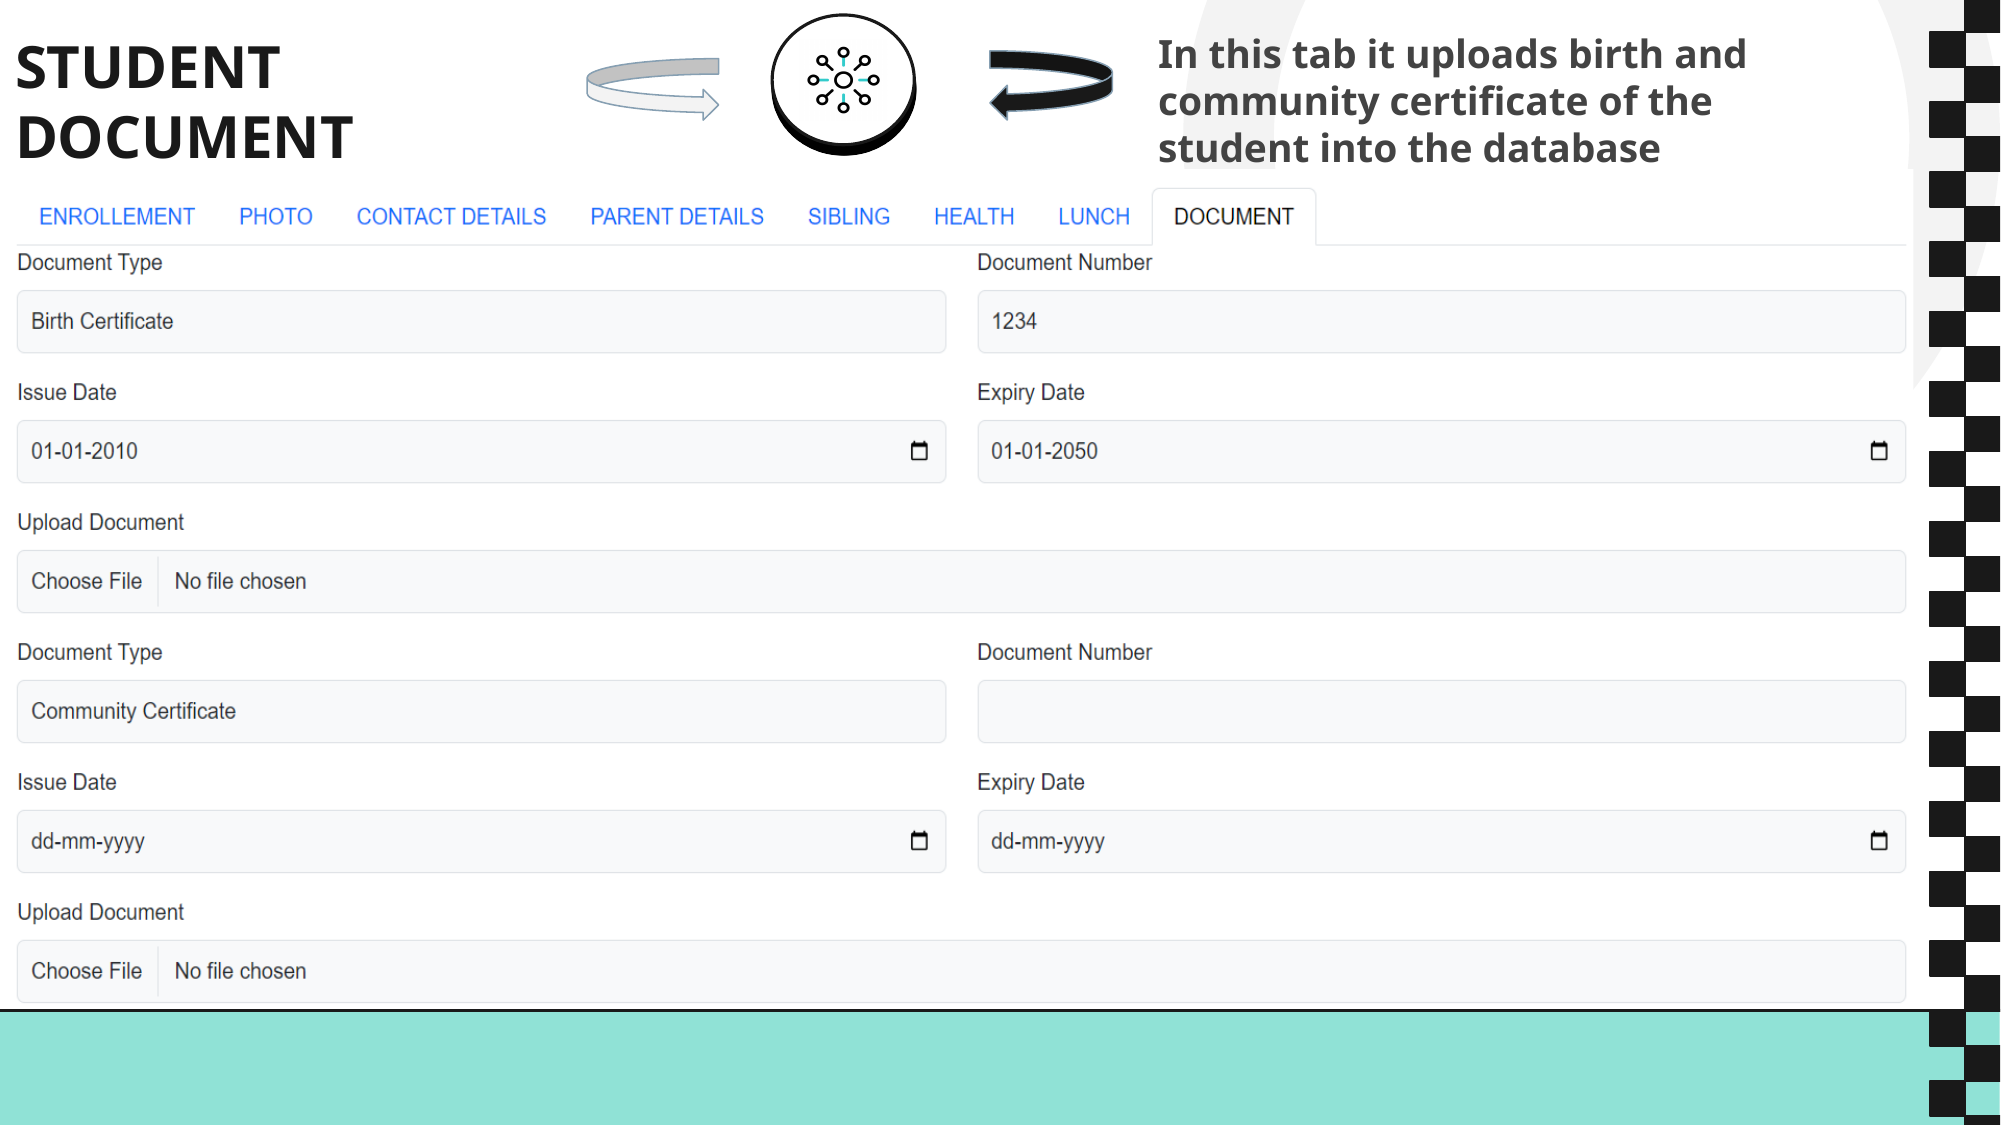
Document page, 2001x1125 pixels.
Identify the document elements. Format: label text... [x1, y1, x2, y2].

list In this tab it uploads birth and community certificate of the student into the database [1112, 15, 1864, 131]
text_box [989, 50, 1113, 121]
title STUDENT DOCUMENT UPLOAD TAB [0, 15, 543, 168]
picture [0, 168, 1914, 1009]
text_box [771, 14, 915, 145]
text_box [587, 58, 719, 121]
